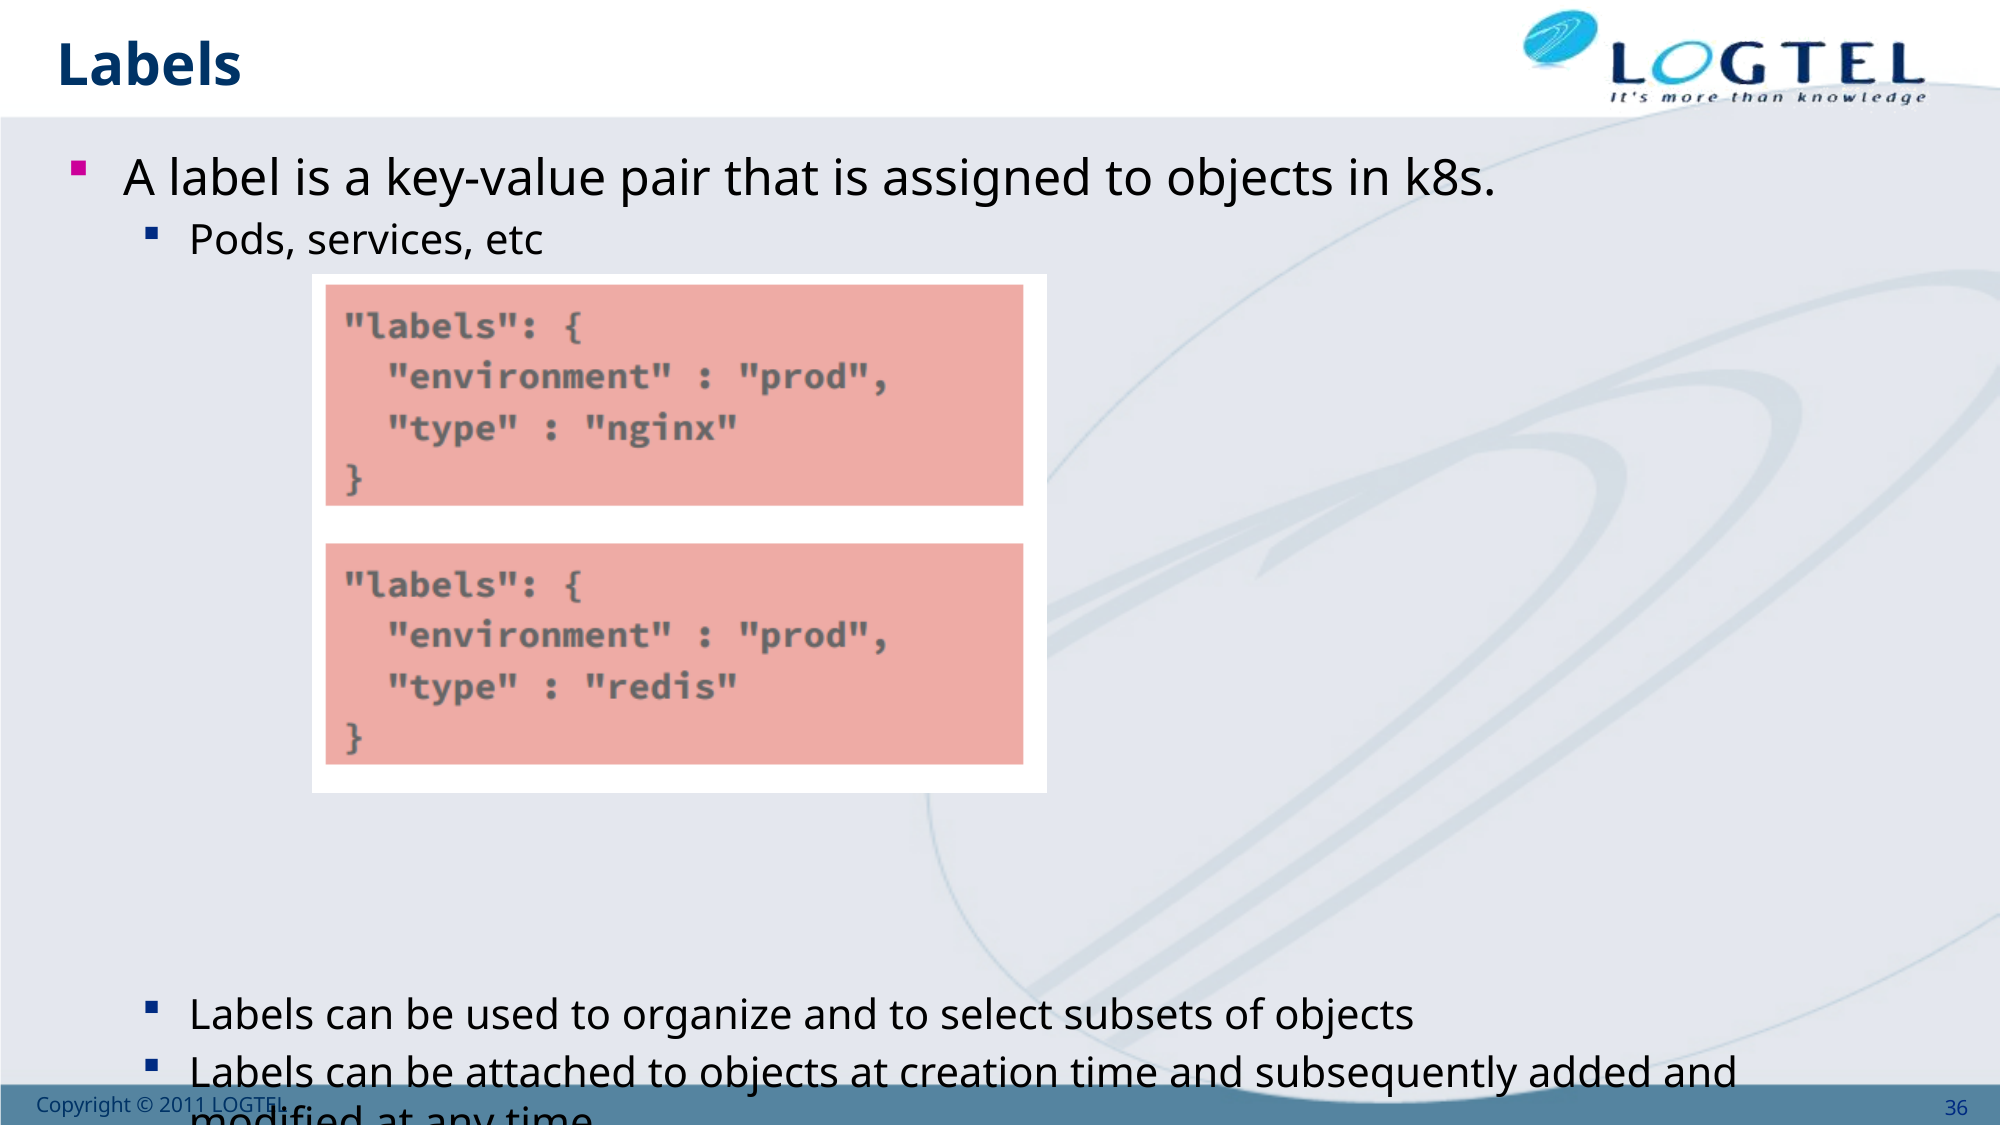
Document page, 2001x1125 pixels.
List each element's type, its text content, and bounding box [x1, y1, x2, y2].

slide_number 36 [1516, 1087, 1984, 1125]
picture [0, 0, 2000, 1125]
list A label is a key-value pair that is assigned to objects in k8s. Pods, services, etc Labels can be used to organize and to select subsets of objects Labels can be attached to objects at creation time and subsequently added and modified at any time [51, 136, 1936, 1063]
title Labels [41, 24, 1518, 101]
